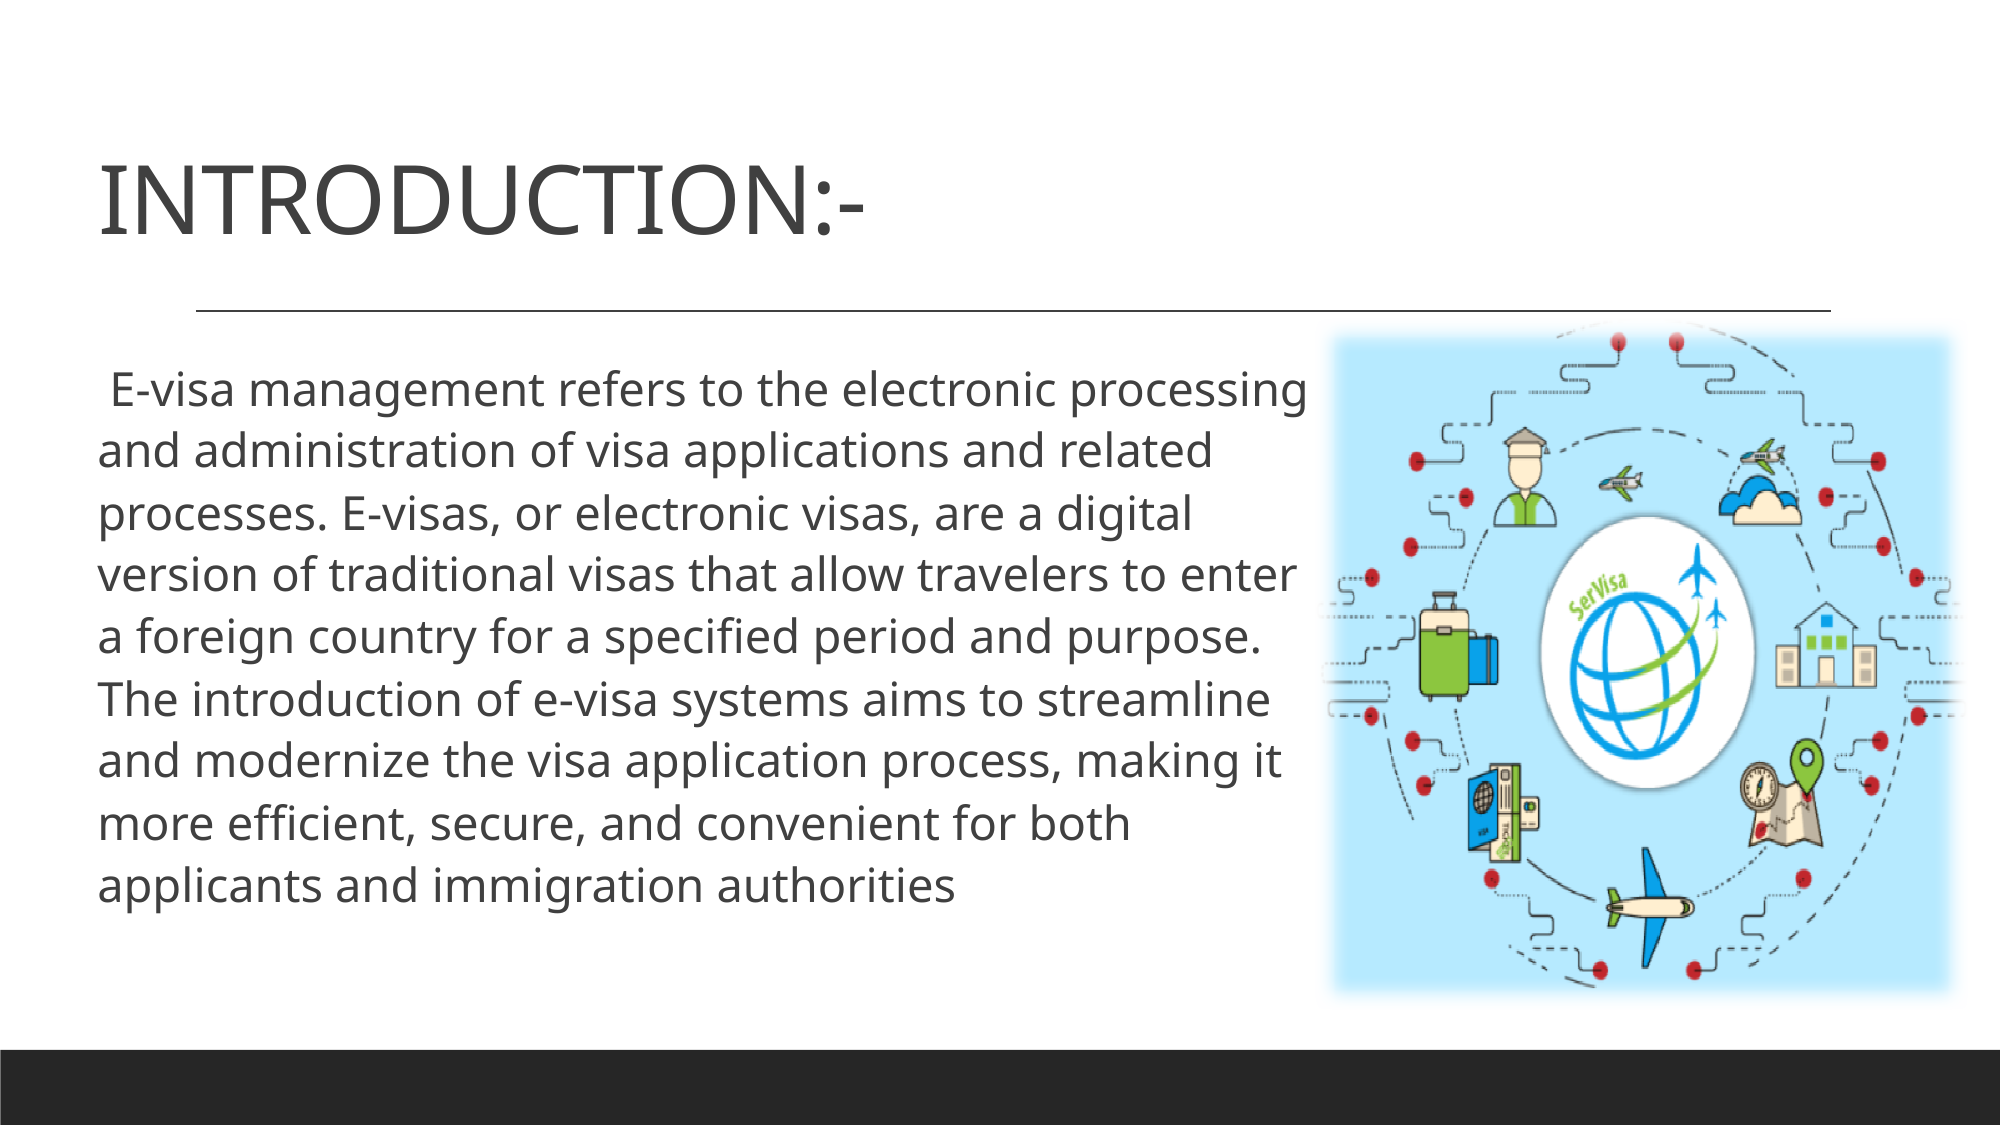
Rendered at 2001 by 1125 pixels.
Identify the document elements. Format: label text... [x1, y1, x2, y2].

picture [1315, 318, 1968, 1010]
list E-visa management refers to the electronic processing and administration of visa applications and related processes. E-visas, or electronic visas, are a digital version of traditional visas that allow travelers to enter a foreign country for a specified period and purpose. The introduction of e-visa systems aims to streamline and modernize the visa application process, making it more efficient, secure, and convenient for both applicants and immigration authorities [83, 345, 1312, 963]
title INTRODUCTION:- [83, 25, 1734, 264]
